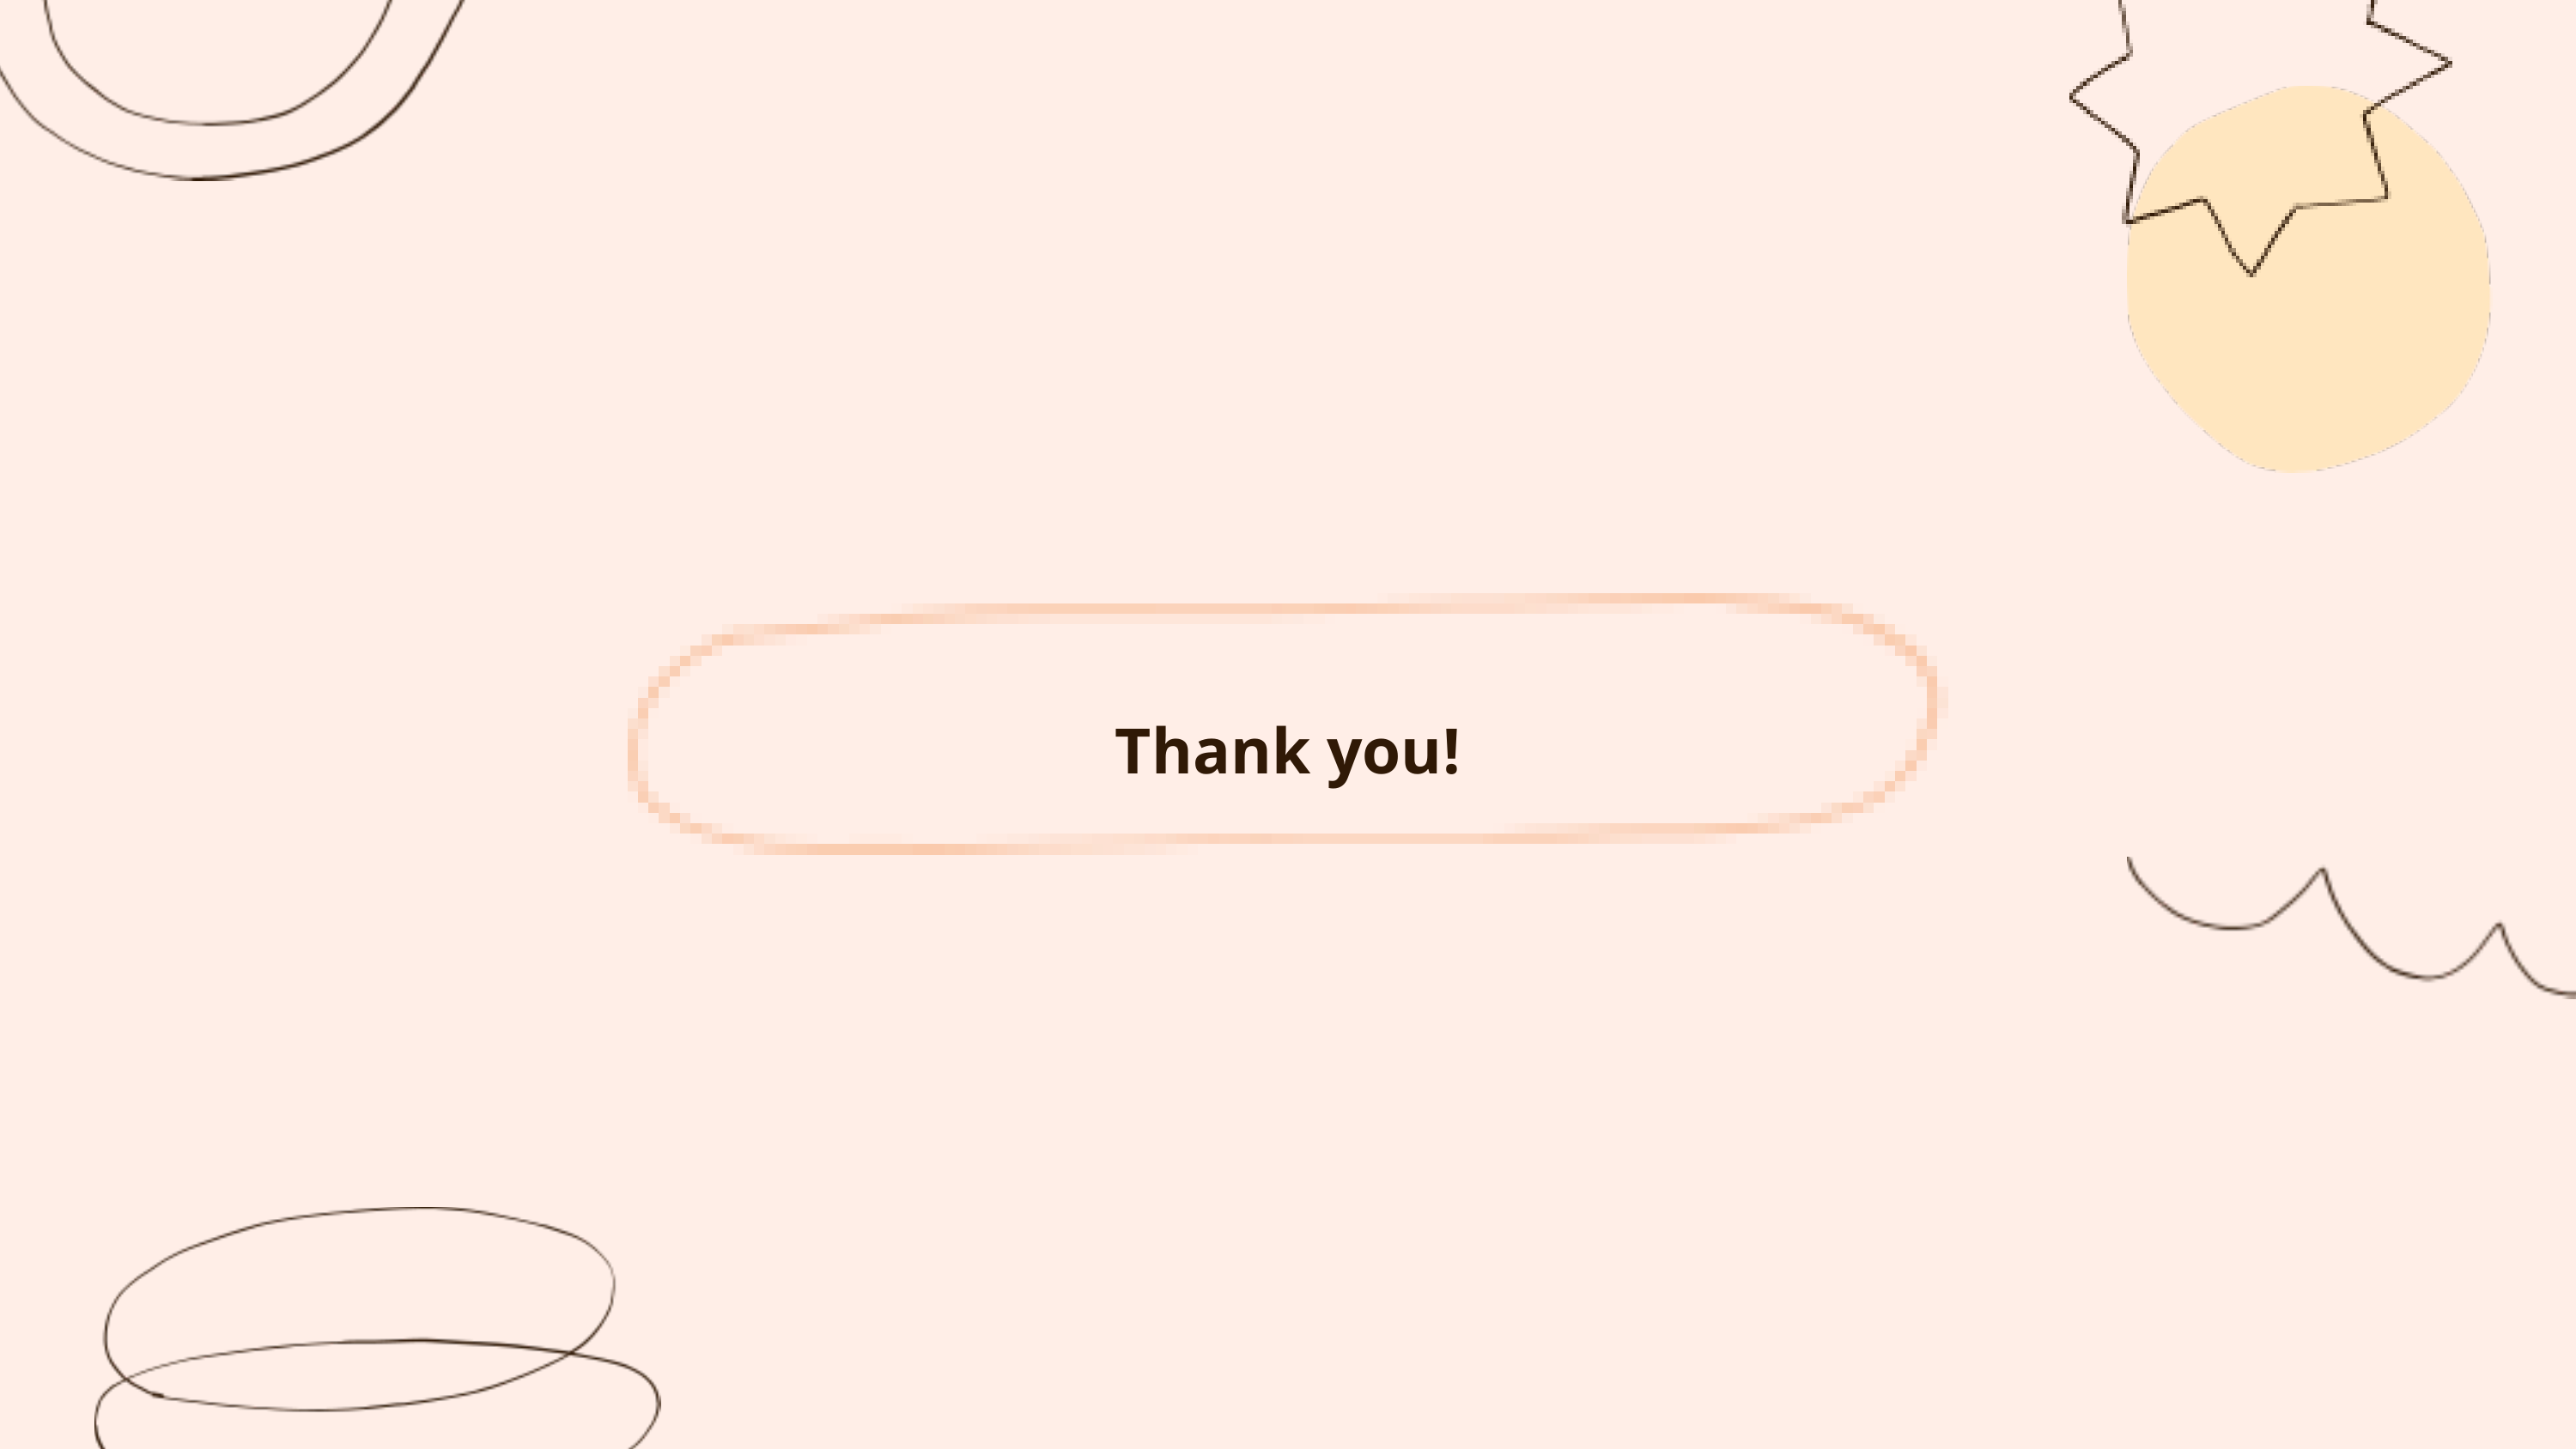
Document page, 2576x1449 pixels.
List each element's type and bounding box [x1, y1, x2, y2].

text_box [627, 593, 1948, 856]
picture [2069, 0, 2493, 473]
picture [0, 0, 473, 181]
picture [94, 1207, 662, 1449]
picture [2127, 857, 2576, 999]
